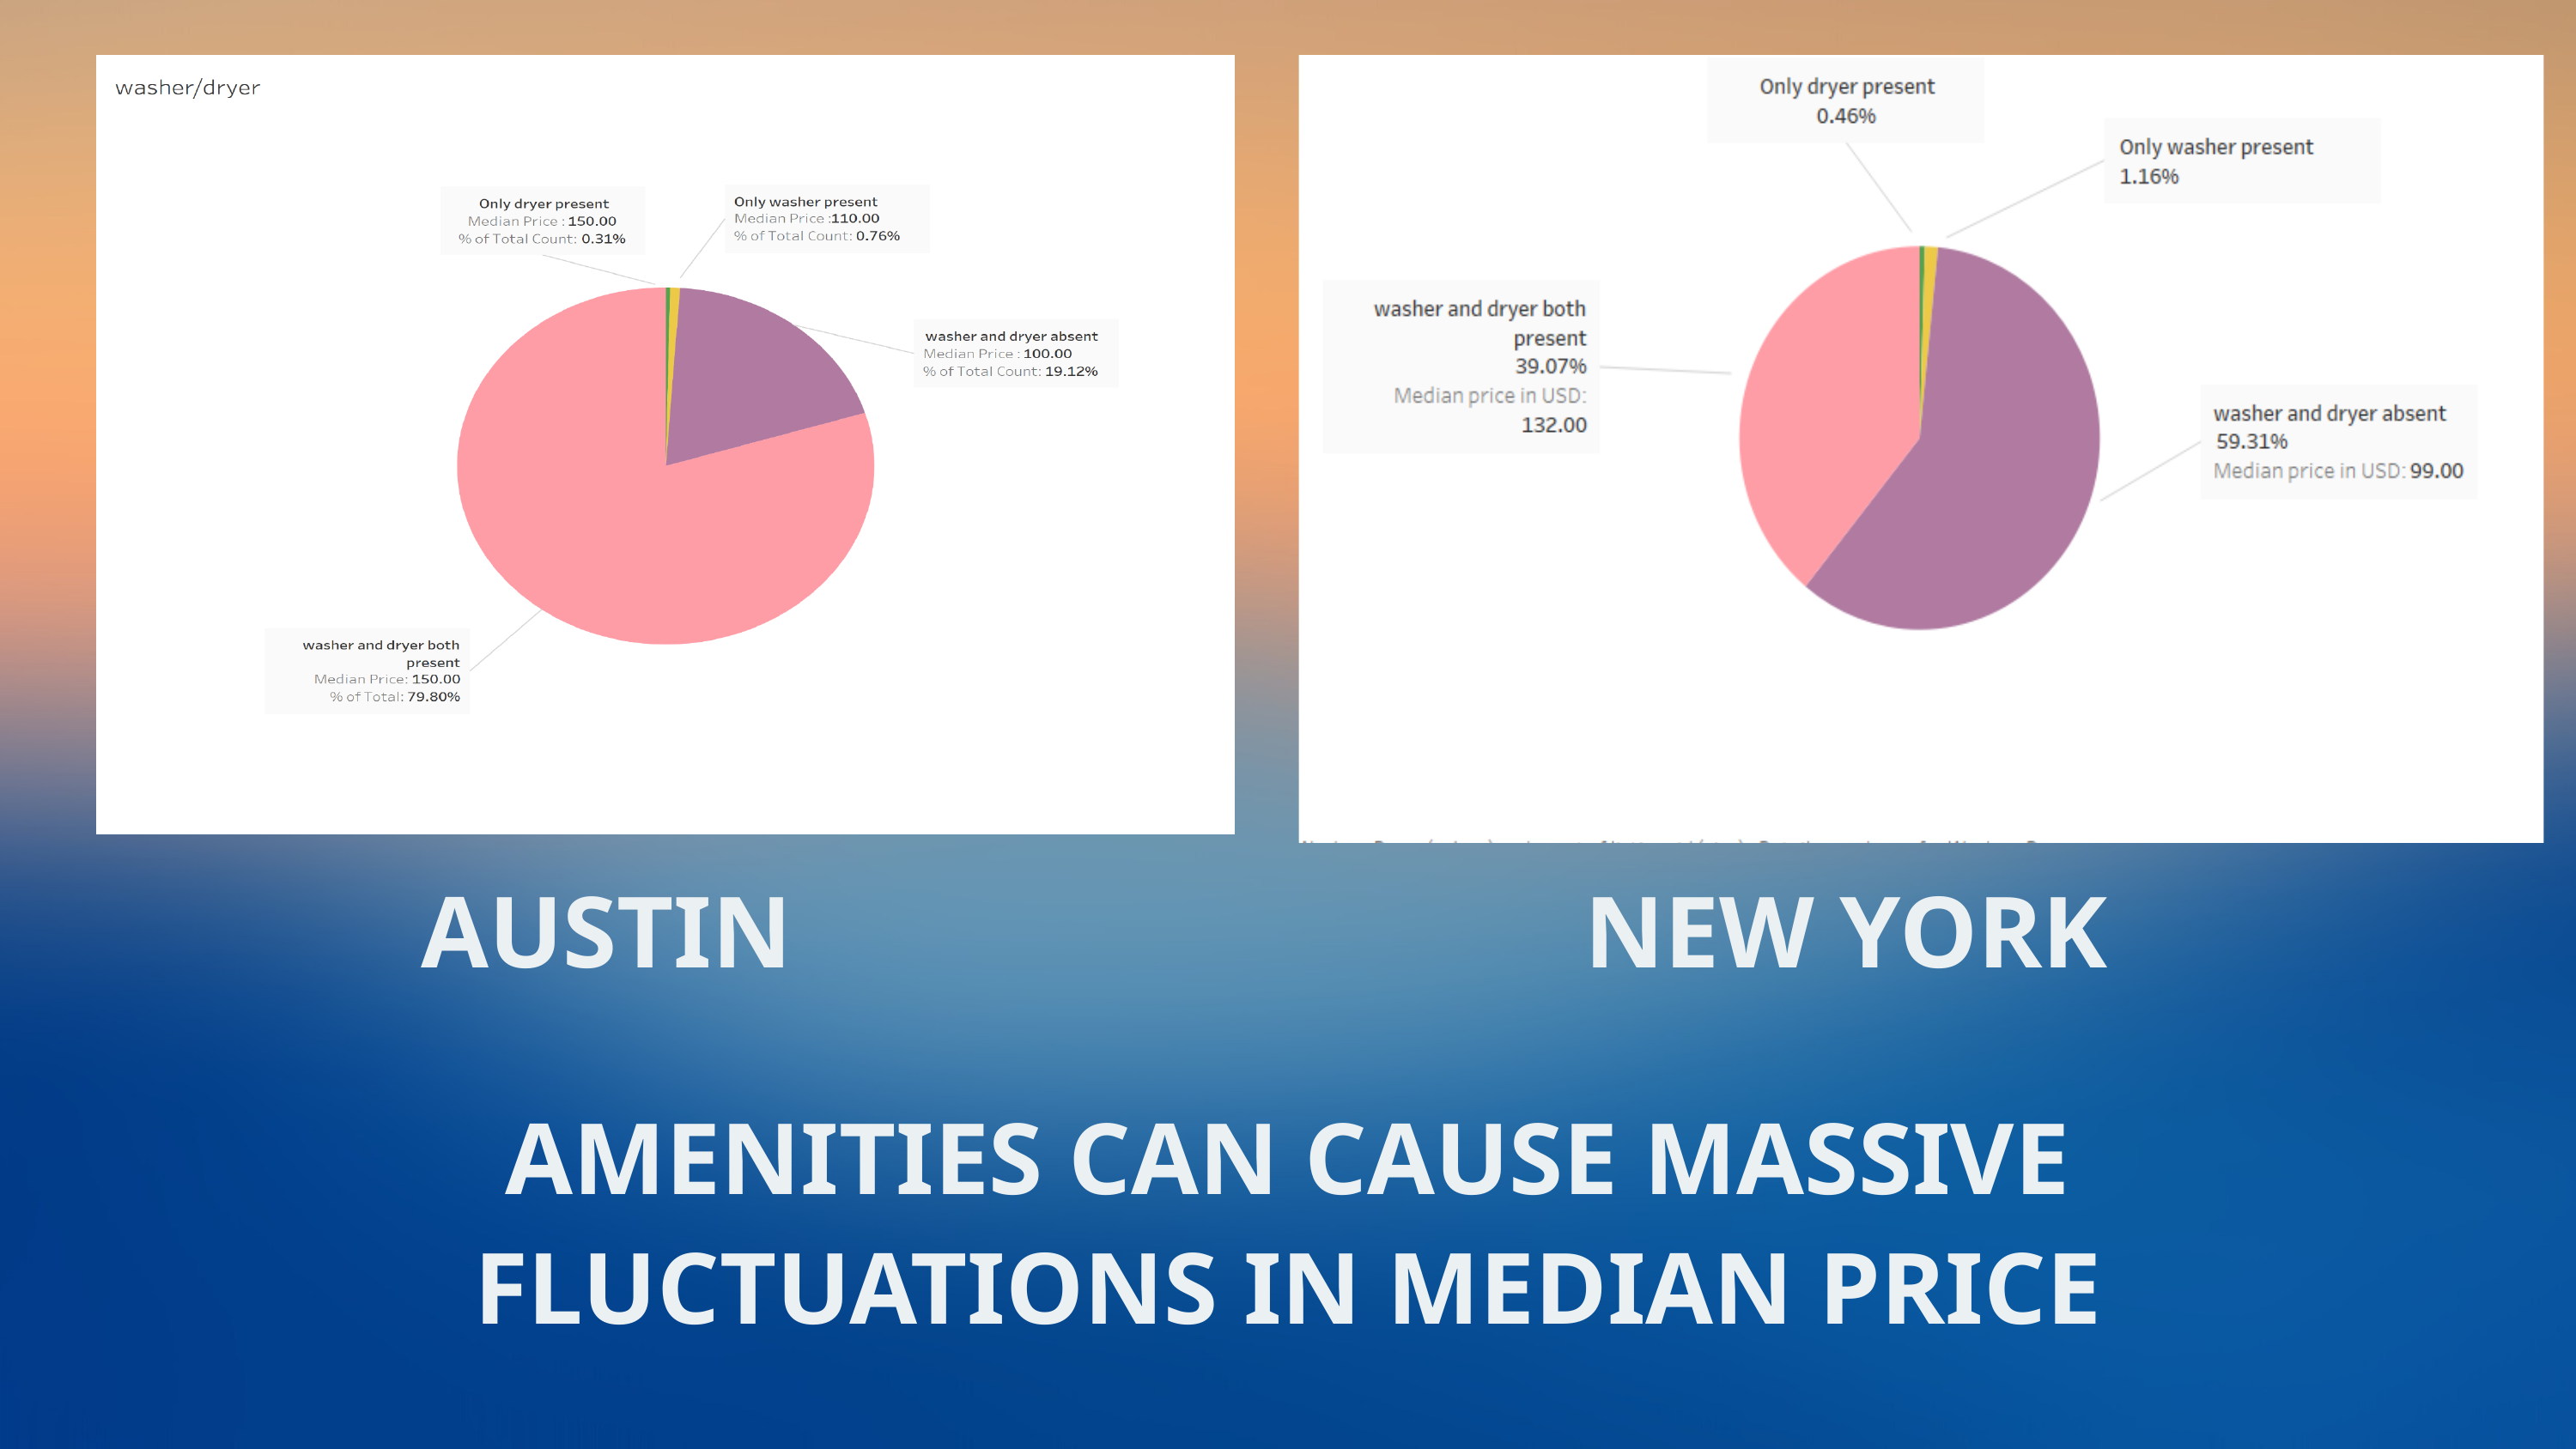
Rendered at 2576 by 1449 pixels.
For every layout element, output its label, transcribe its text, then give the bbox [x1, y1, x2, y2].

text_box NEW YORK [1584, 858, 2207, 969]
text_box AMENITIES CAN CAUSE MASSIVE FLUCTUATIONS IN MEDIAN PRICE [286, 1083, 2290, 1304]
picture [0, 0, 2576, 1449]
text_box AUSTIN [421, 858, 881, 969]
